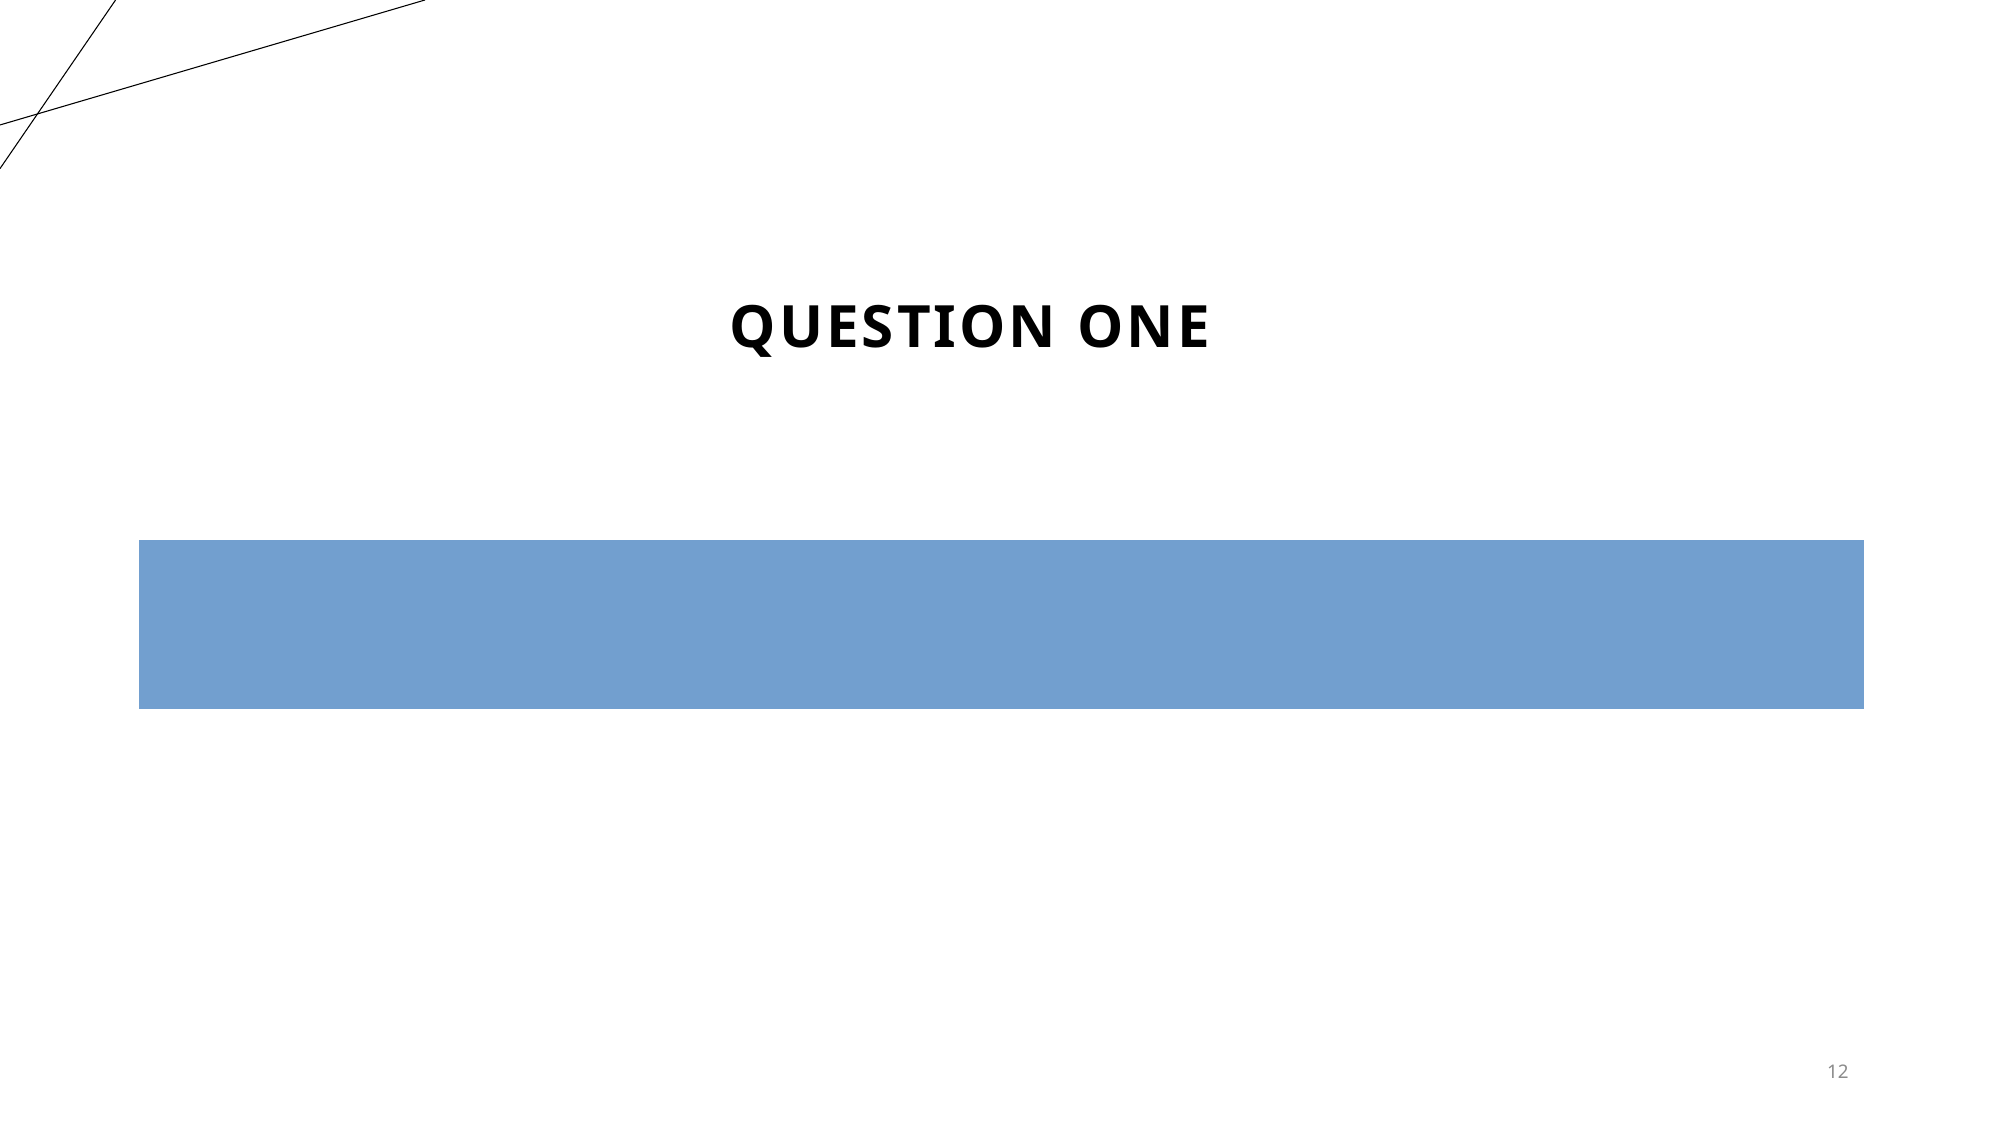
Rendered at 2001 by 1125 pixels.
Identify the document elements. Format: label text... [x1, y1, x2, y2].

title Question one [381, 219, 1560, 368]
slide_number 12 [1701, 1042, 1864, 1103]
